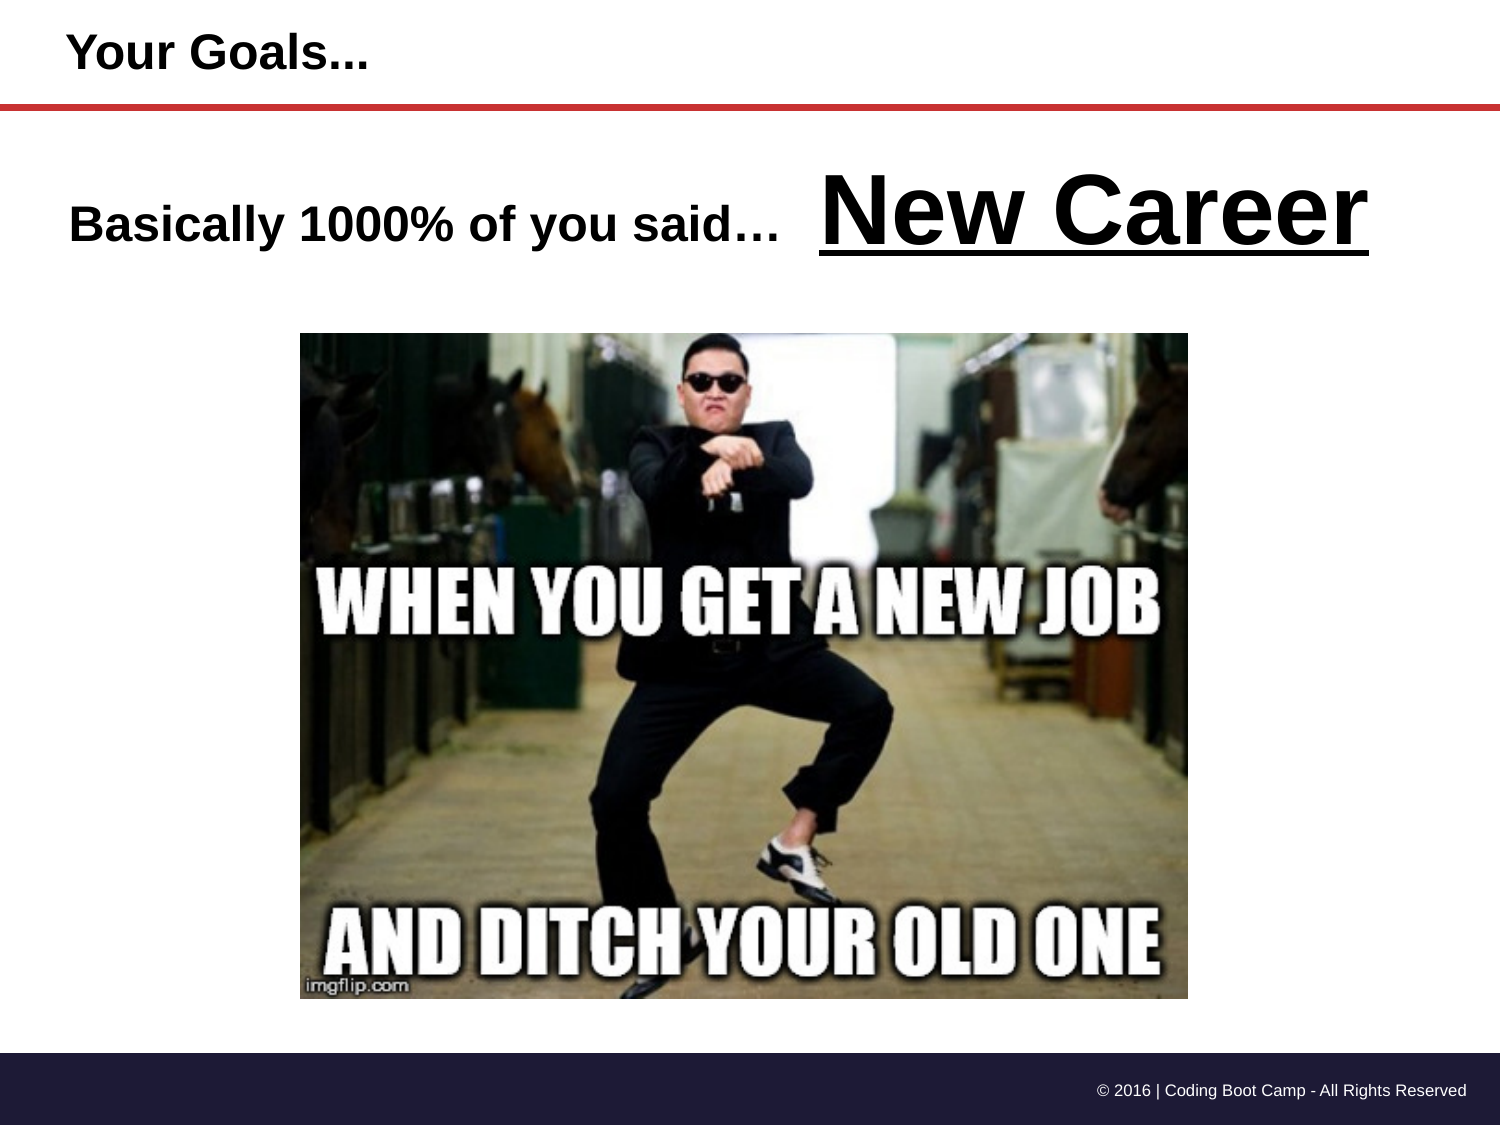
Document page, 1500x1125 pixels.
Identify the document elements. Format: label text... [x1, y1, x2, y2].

title Your Goals... [50, 0, 948, 108]
picture [299, 333, 1188, 999]
text_box New Career [804, 137, 1385, 273]
text_box Basically 1000% of you said… [53, 184, 798, 259]
